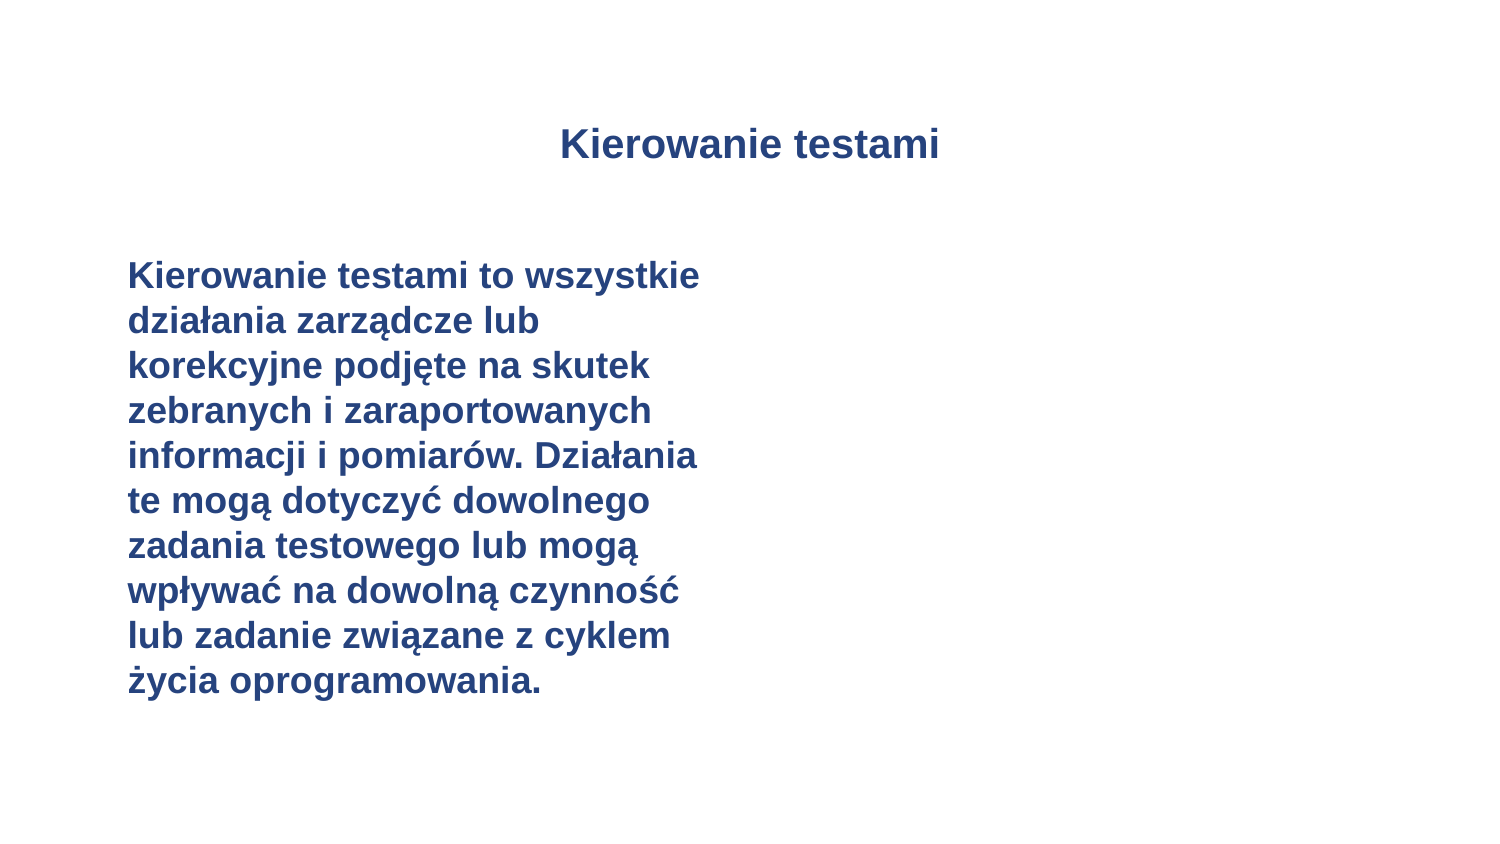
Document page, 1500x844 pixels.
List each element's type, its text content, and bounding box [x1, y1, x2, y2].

list Kierowanie testami to wszystkie działania zarządcze lub korekcyjne podjęte na skutek zebranych i zaraportowanych informacji i pomiarów. Działania te mogą dotyczyć dowolnego zadania testowego lub mogą wpływać na dowolną czynność lub zadanie związane z cyklem życia oprogramowania. [112, 243, 738, 751]
title Kierowanie testami [75, 33, 1425, 175]
